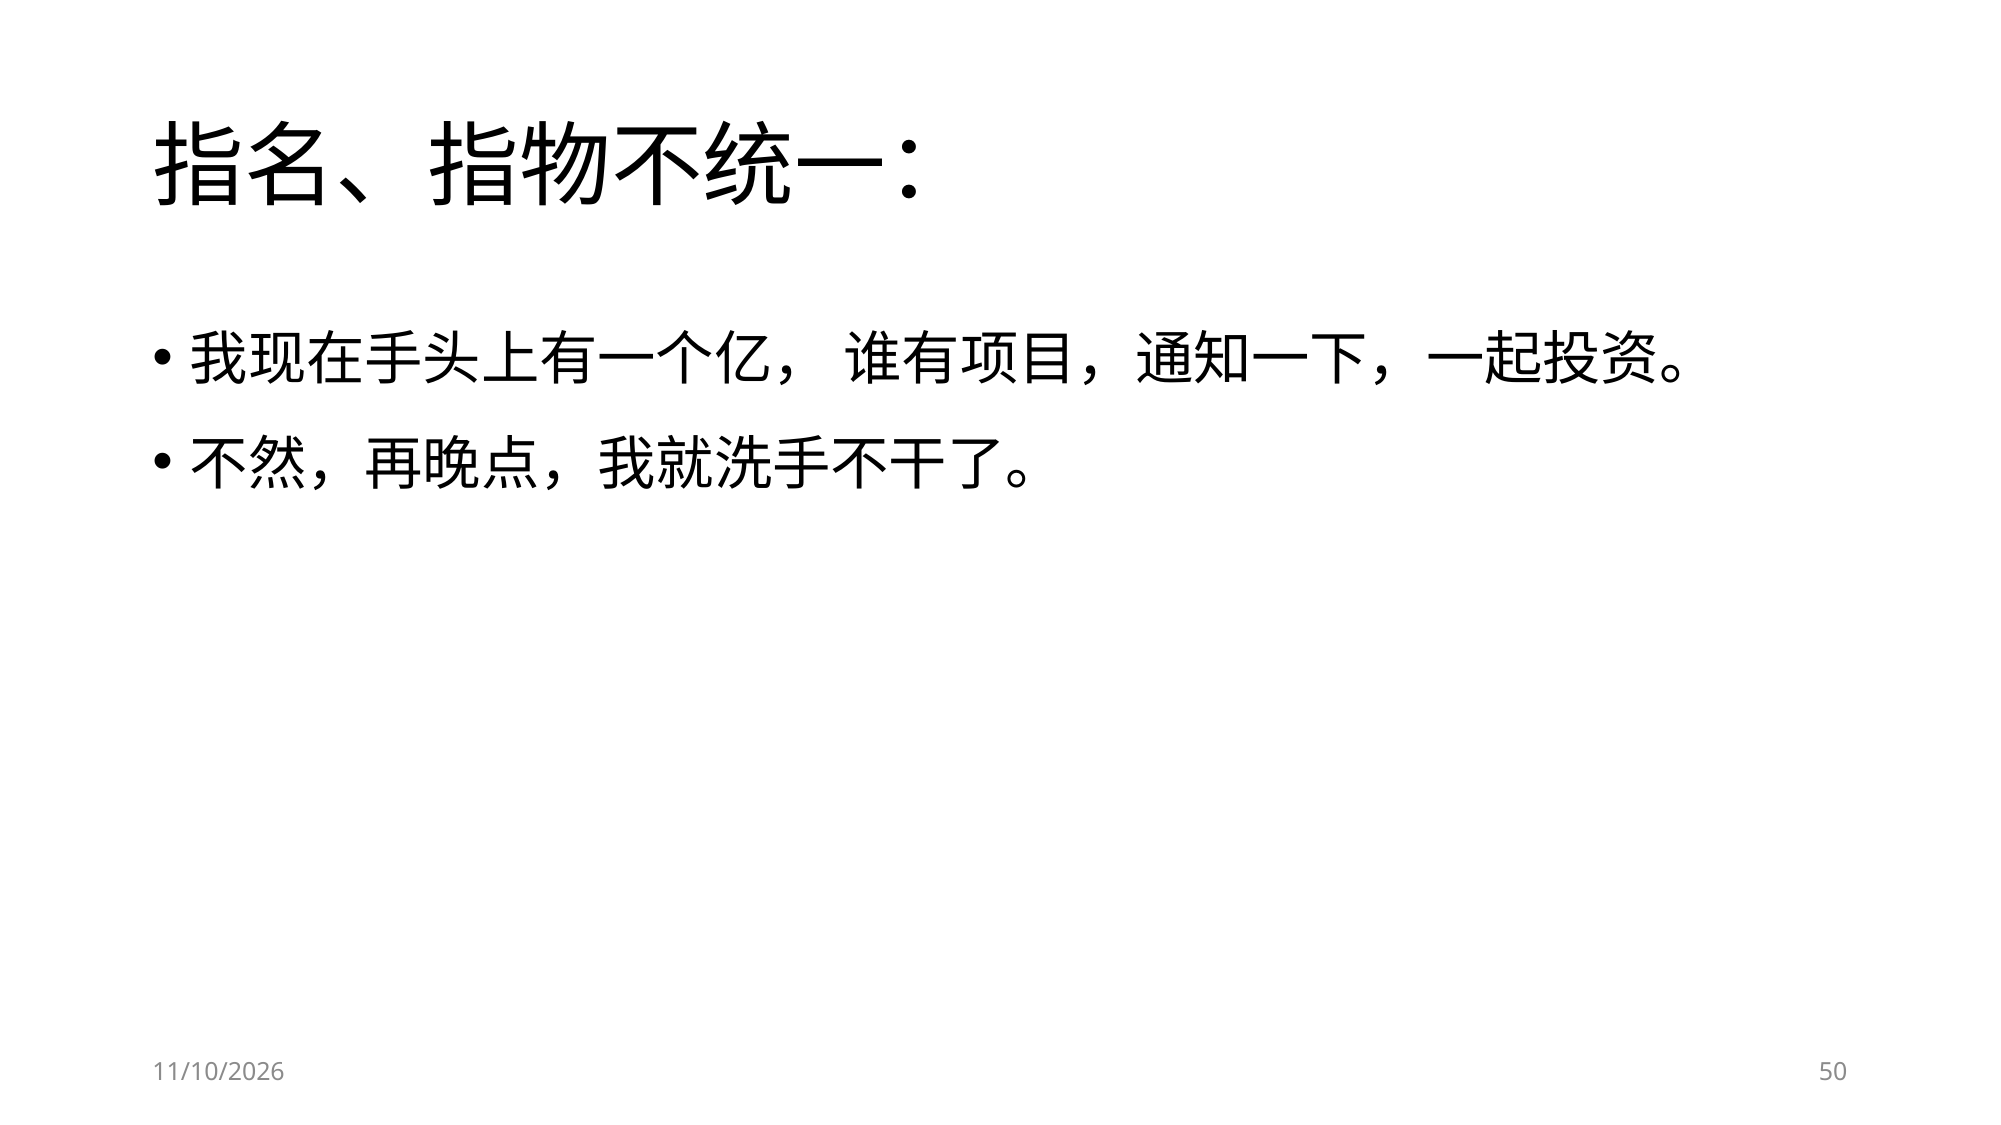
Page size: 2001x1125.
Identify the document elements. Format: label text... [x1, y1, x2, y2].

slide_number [137, 1042, 588, 1103]
slide_number 50 [1412, 1042, 1863, 1103]
title 指名、指物不统一： [137, 59, 1863, 278]
list 我现在手头上有一个亿， 谁有项目，通知一下，一起投资。 不然，再晚点，我就洗手不干了。 [137, 299, 1863, 1014]
